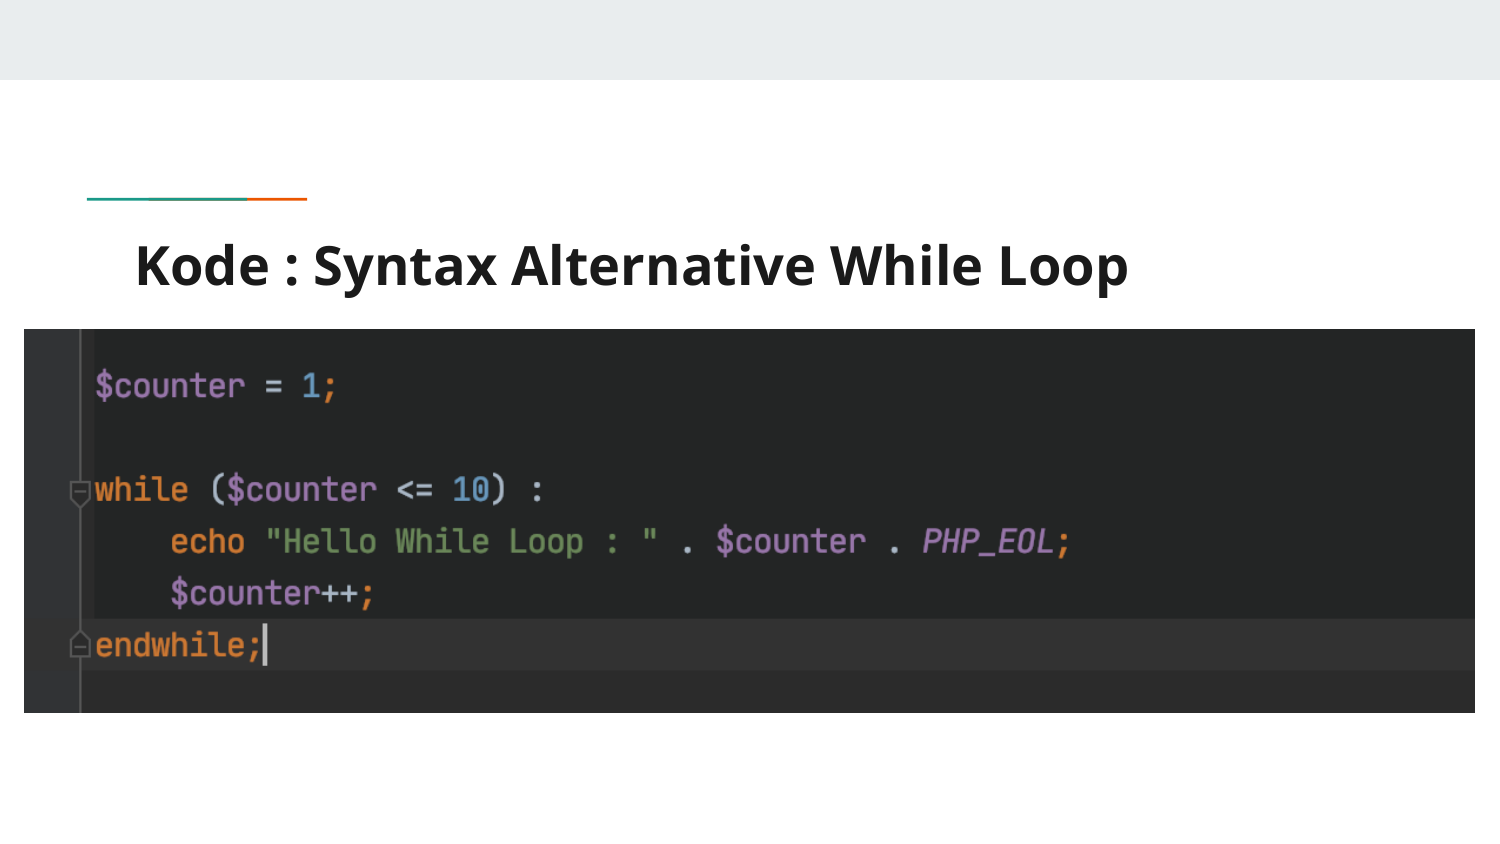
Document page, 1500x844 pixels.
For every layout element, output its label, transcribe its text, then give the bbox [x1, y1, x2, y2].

title Kode : Syntax Alternative While Loop [119, 216, 1381, 305]
picture [24, 328, 1476, 713]
